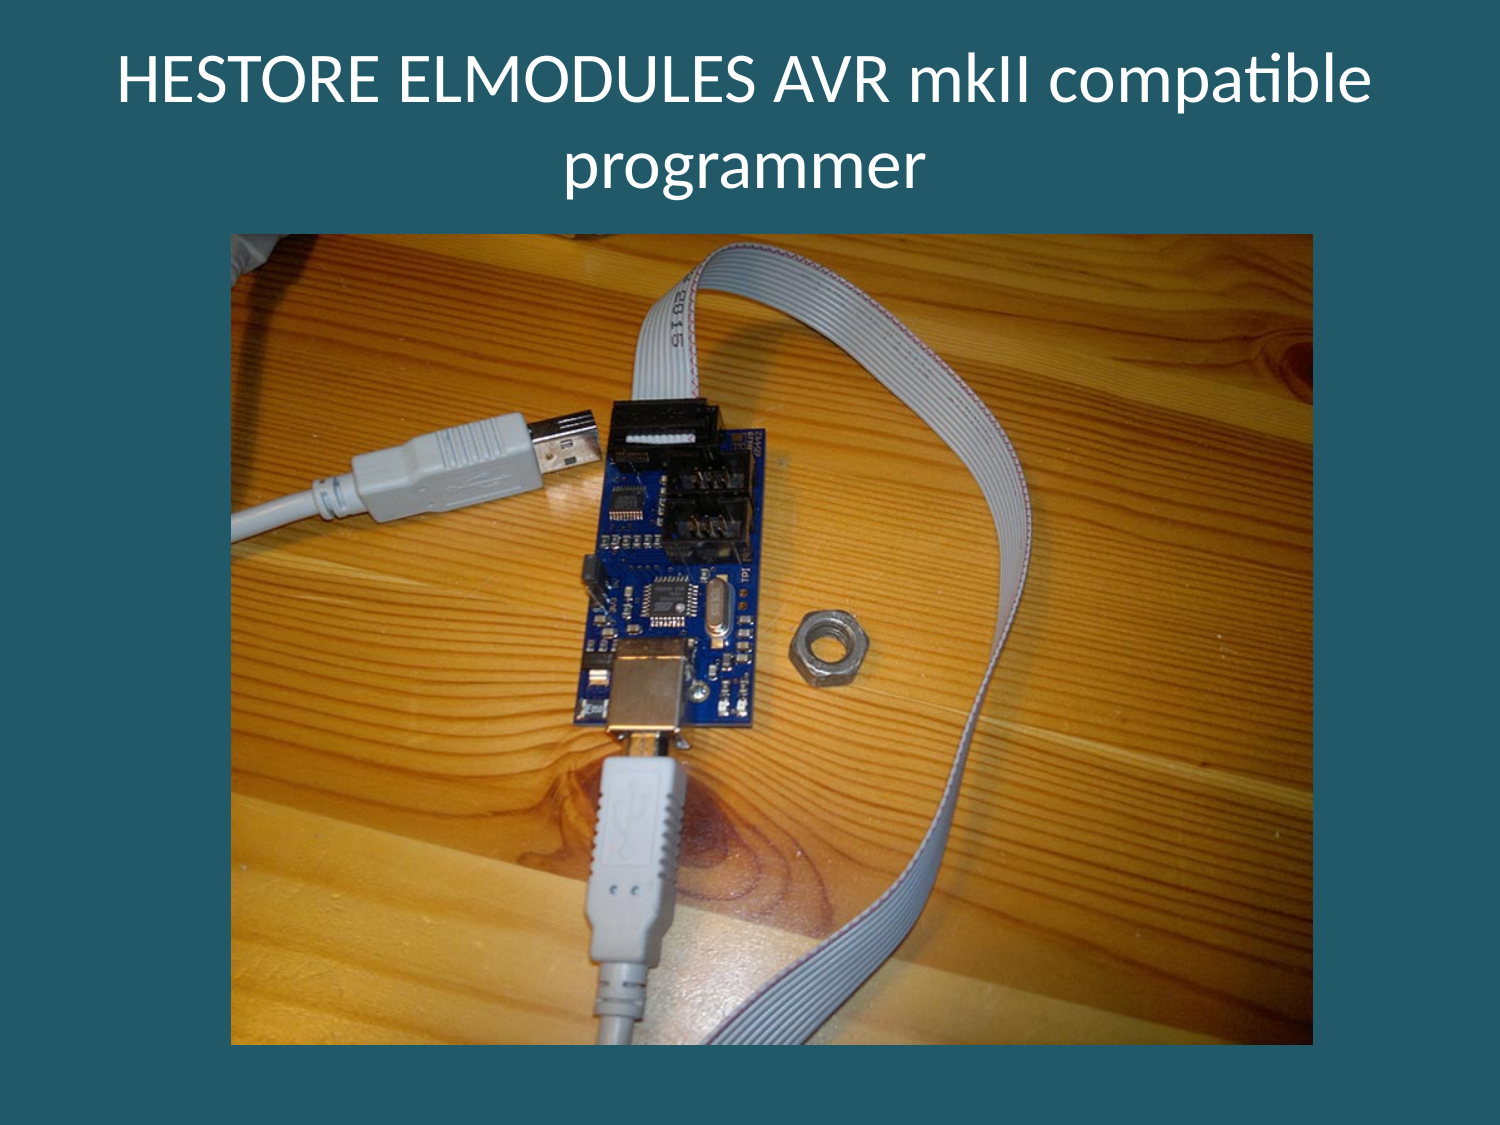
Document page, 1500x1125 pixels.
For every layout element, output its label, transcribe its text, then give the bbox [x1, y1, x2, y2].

title HESTORE ELMODULES AVR mkII compatible programmer [70, 23, 1421, 211]
picture [231, 234, 1313, 1046]
